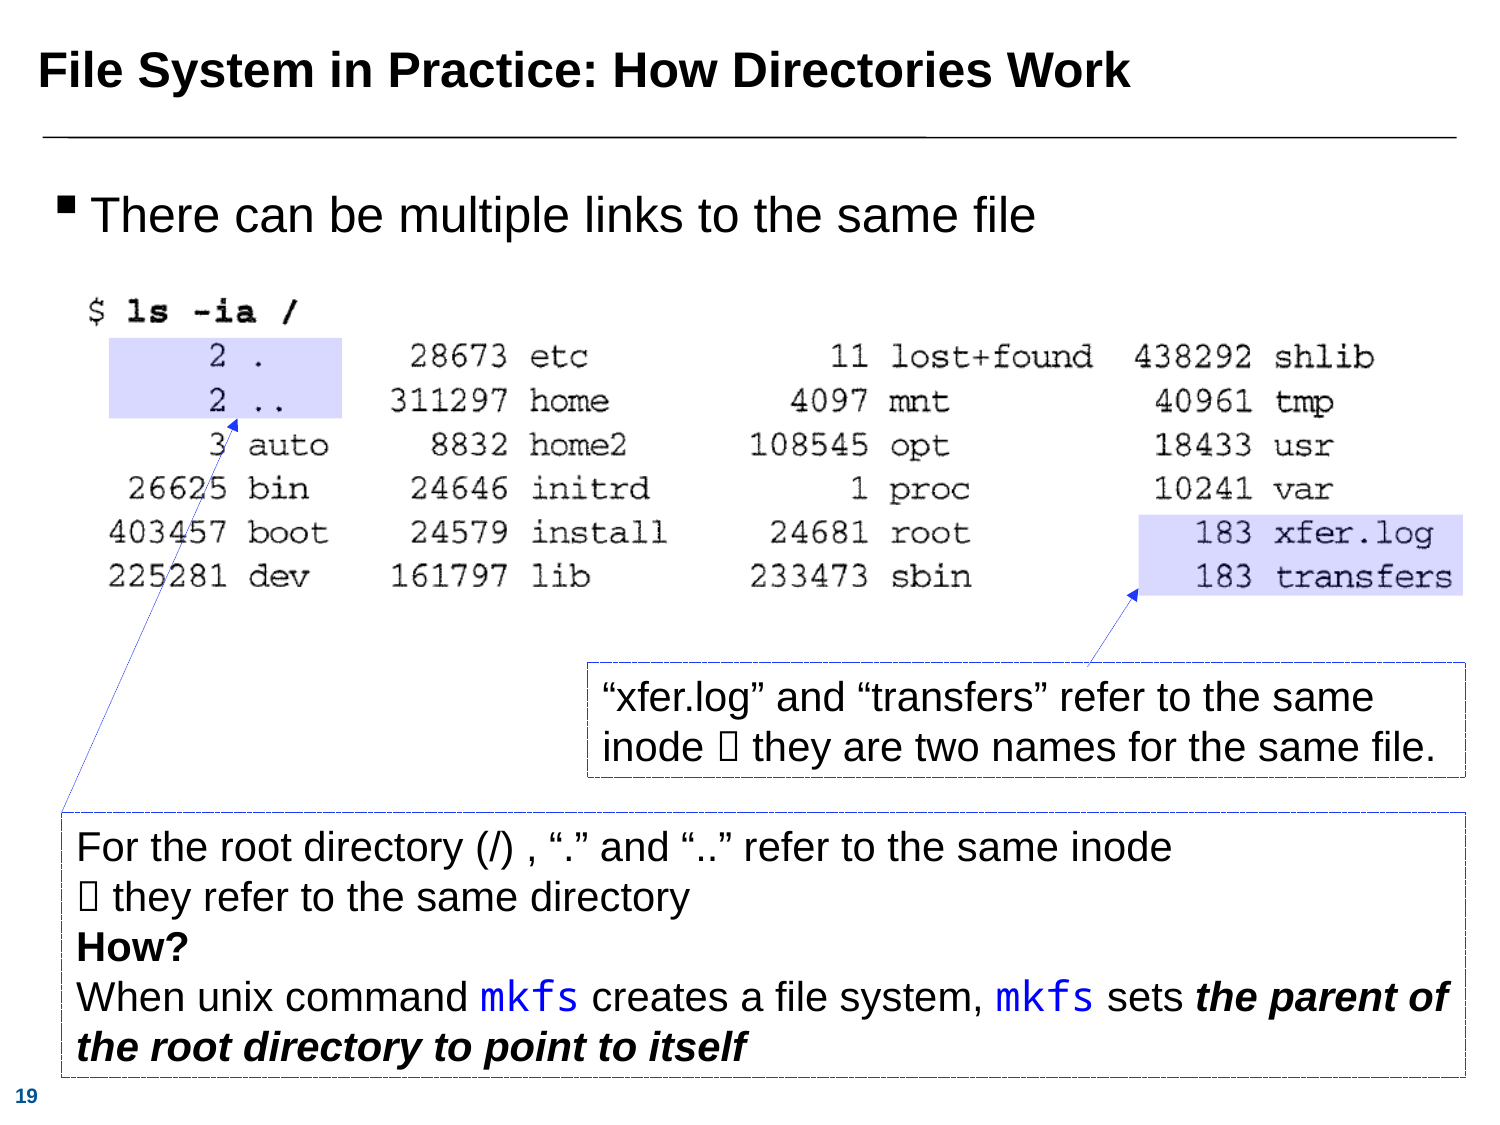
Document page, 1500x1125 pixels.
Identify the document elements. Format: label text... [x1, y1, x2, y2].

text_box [1087, 588, 1139, 667]
text_box “xfer.log” and “transfers” refer to the same inode  they are two names for the same file. [587, 662, 1466, 778]
text_box For the root directory (/) , “.” and “..” refer to the same inode  they refer to the same directory How? When unix command mkfs creates a file system, mkfs sets the parent of the root directory to point to itself [61, 812, 1466, 1078]
slide_number 19 [0, 1074, 83, 1120]
title File System in Practice: How Directories Work [37, 37, 1450, 113]
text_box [61, 418, 238, 813]
list There can be multiple links to the same file [37, 174, 1450, 1050]
picture [74, 289, 1466, 600]
